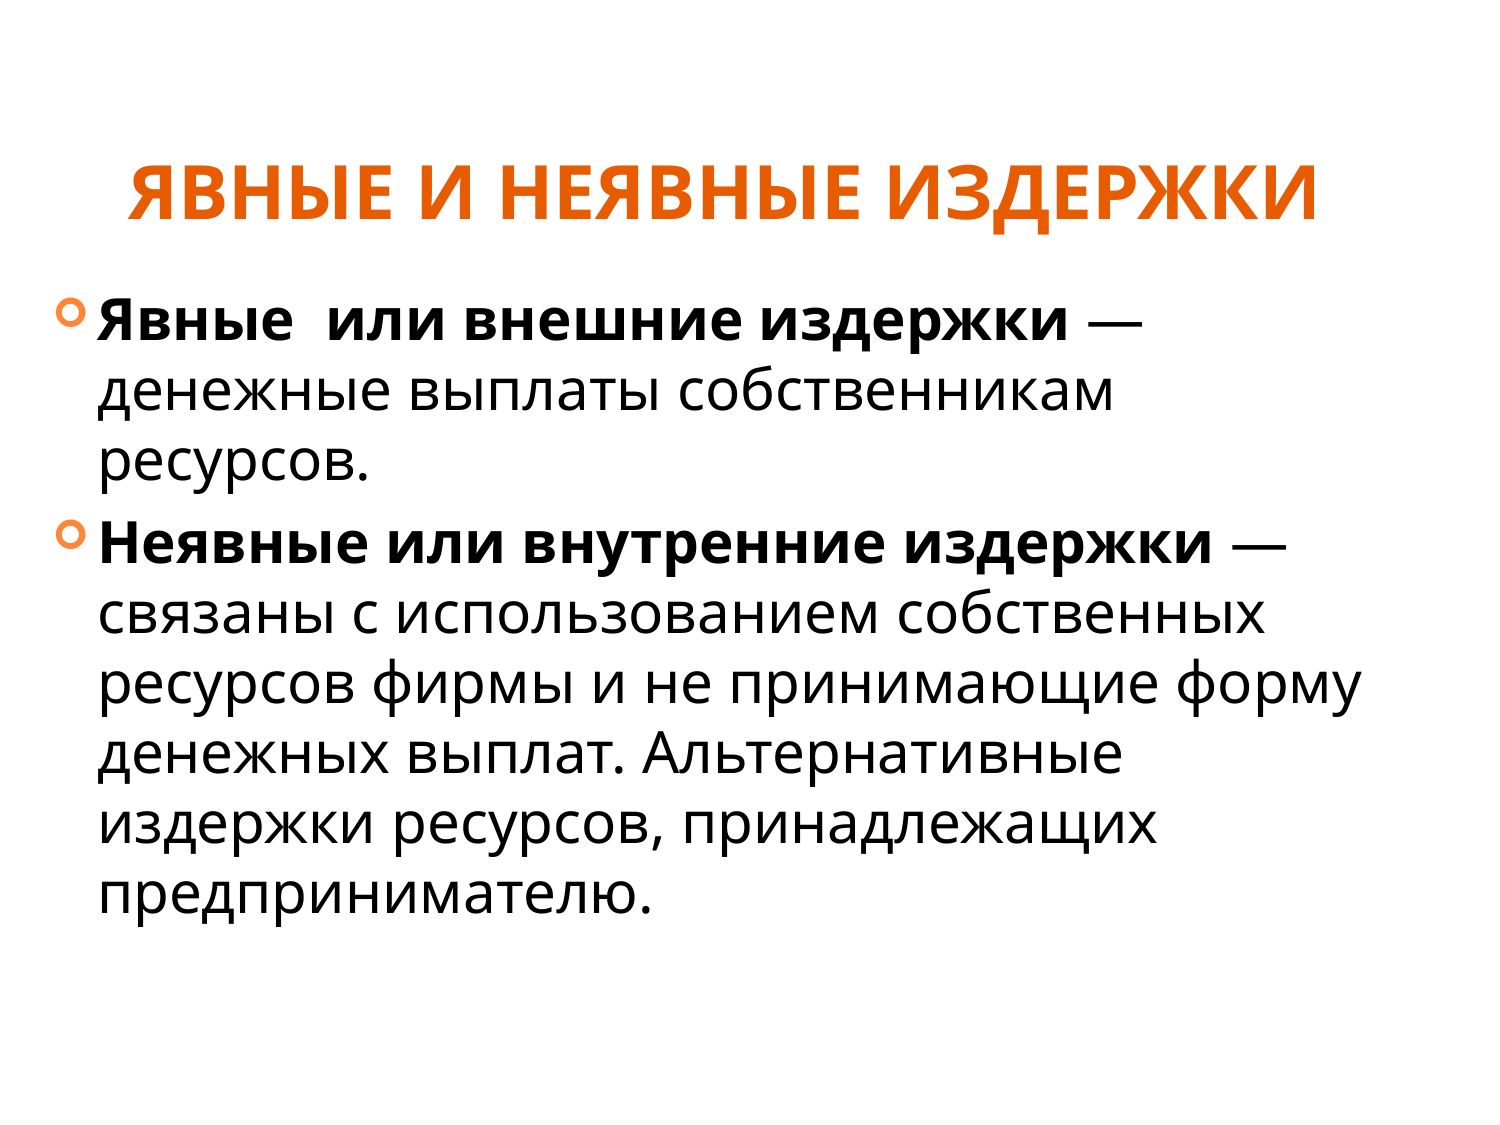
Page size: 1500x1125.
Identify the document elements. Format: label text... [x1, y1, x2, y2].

list Явные или внешние издержки — денежные выплаты собственникам ресурсов. Неявные или внутренние издержки —связаны с использованием собственных ресурсов фирмы и не принимающие форму денежных выплат. Альтернативные издержки ресурсов, принадлежащих предпринимателю. [37, 274, 1413, 1075]
text_box ЯВНЫЕ И НЕЯВНЫЕ ИЗДЕРЖКИ [112, 137, 1338, 243]
